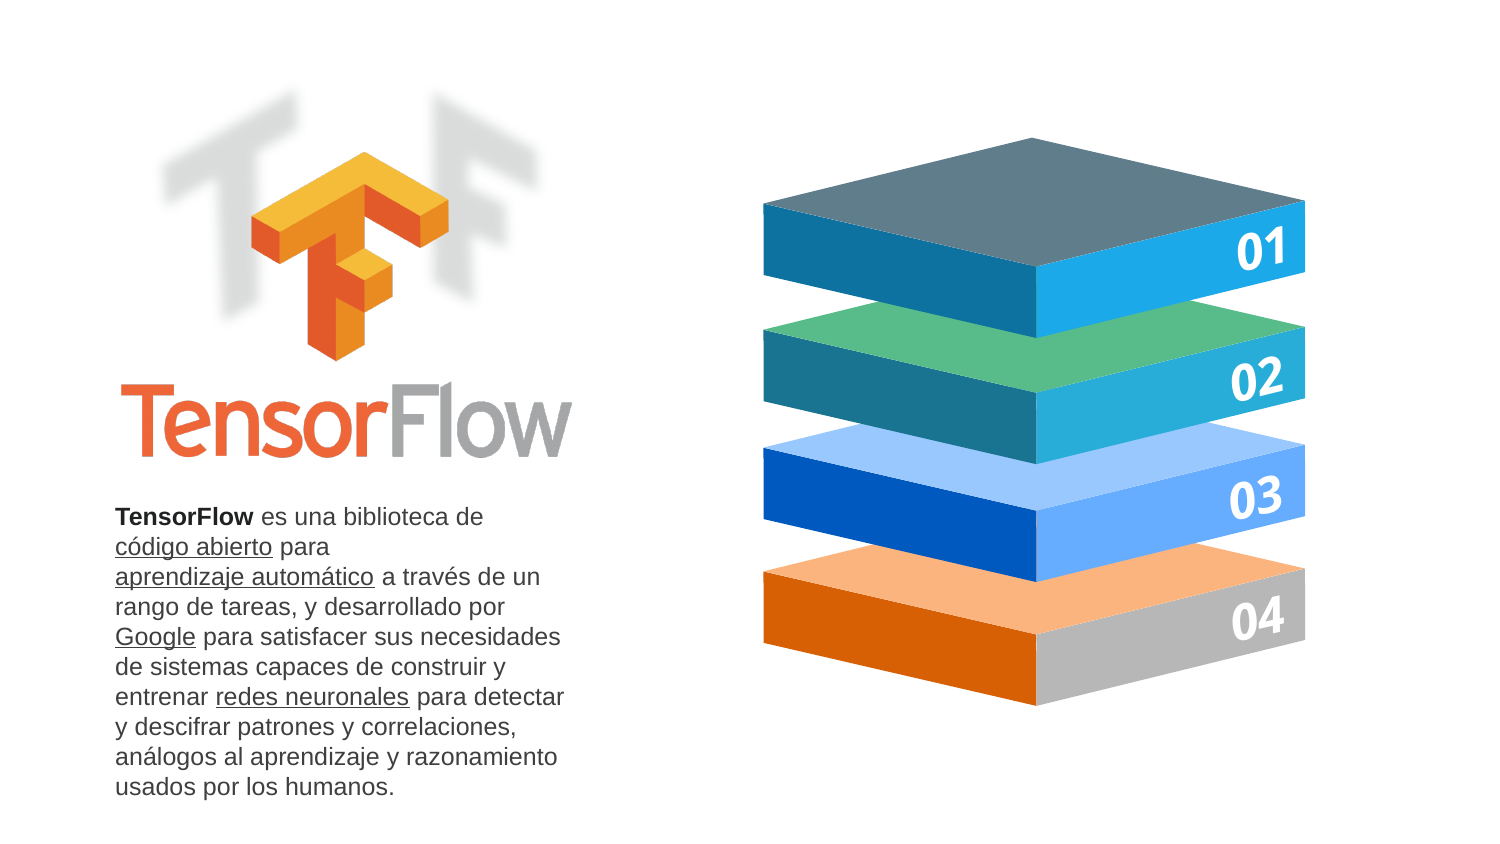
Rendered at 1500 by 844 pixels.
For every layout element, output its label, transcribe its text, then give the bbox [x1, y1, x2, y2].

text_box [763, 300, 1302, 393]
text_box TensorFlow es una biblioteca de código abierto para aprendizaje automático a través de un rango de tareas, y desarrollado por Google para satisfacer sus necesidades de sistemas capaces de construir y entrenar redes neuronales para detectar y descifrar patrones y correlaciones, análogos al aprendizaje y razonamiento usados por los humanos. [100, 485, 593, 816]
text_box [1037, 224, 1228, 338]
picture [113, 76, 580, 466]
text_box [763, 572, 1037, 706]
text_box [763, 543, 1303, 635]
text_box 04 [1207, 565, 1329, 663]
text_box [763, 422, 1305, 511]
text_box [1037, 352, 1222, 465]
text_box [763, 137, 1300, 267]
text_box [1037, 470, 1220, 582]
text_box [1037, 593, 1223, 706]
text_box [763, 330, 1037, 465]
text_box 01 [1212, 196, 1334, 293]
text_box 02 [1205, 325, 1329, 424]
text_box 03 [1205, 445, 1327, 543]
text_box [763, 448, 1037, 583]
text_box [763, 204, 1037, 339]
